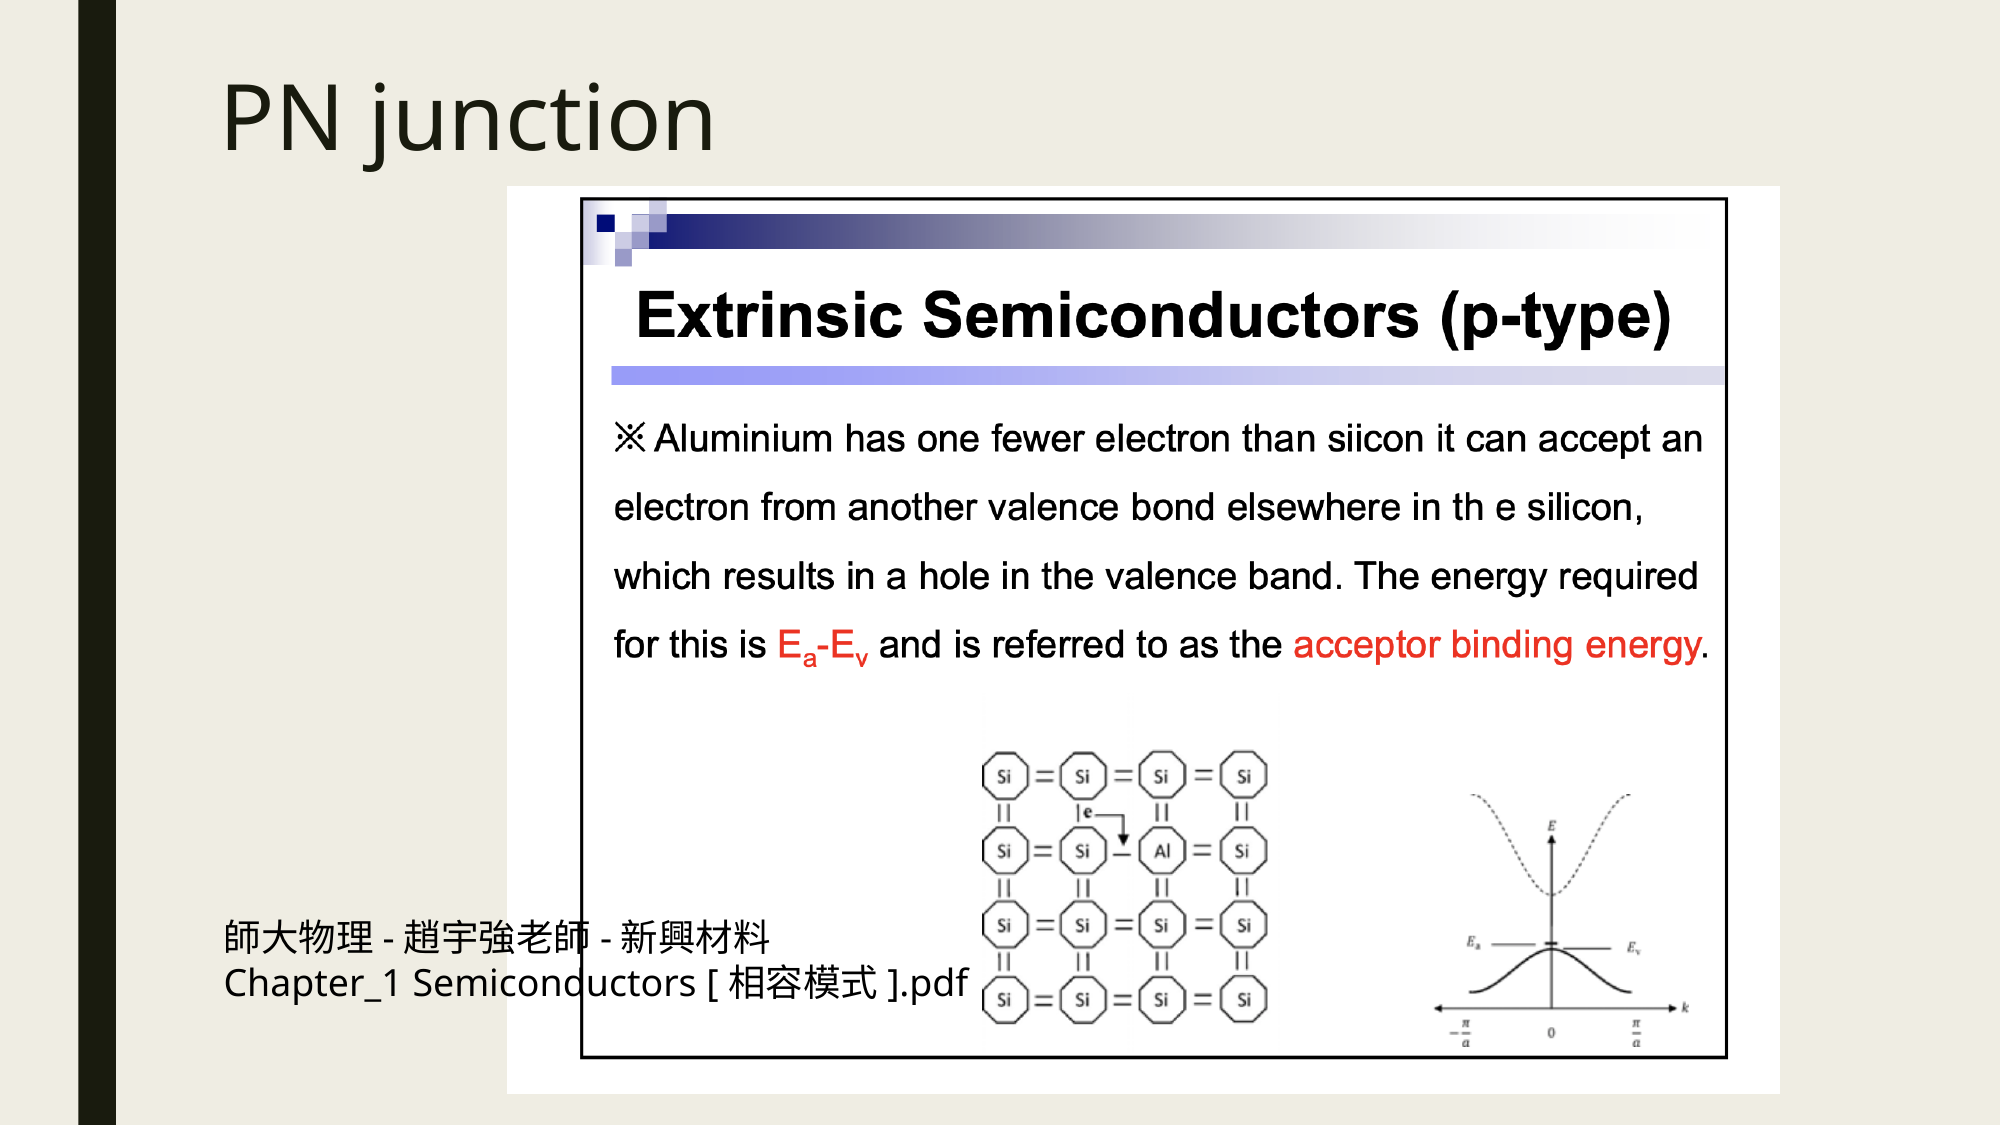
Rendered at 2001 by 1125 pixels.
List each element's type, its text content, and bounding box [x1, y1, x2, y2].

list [507, 186, 1780, 1094]
title PN junction [204, 64, 1780, 309]
text_box 師大物理-趙宇強老師-新興材料 Chapter_1 Semiconductors [相容模式].pdf [208, 906, 507, 1012]
